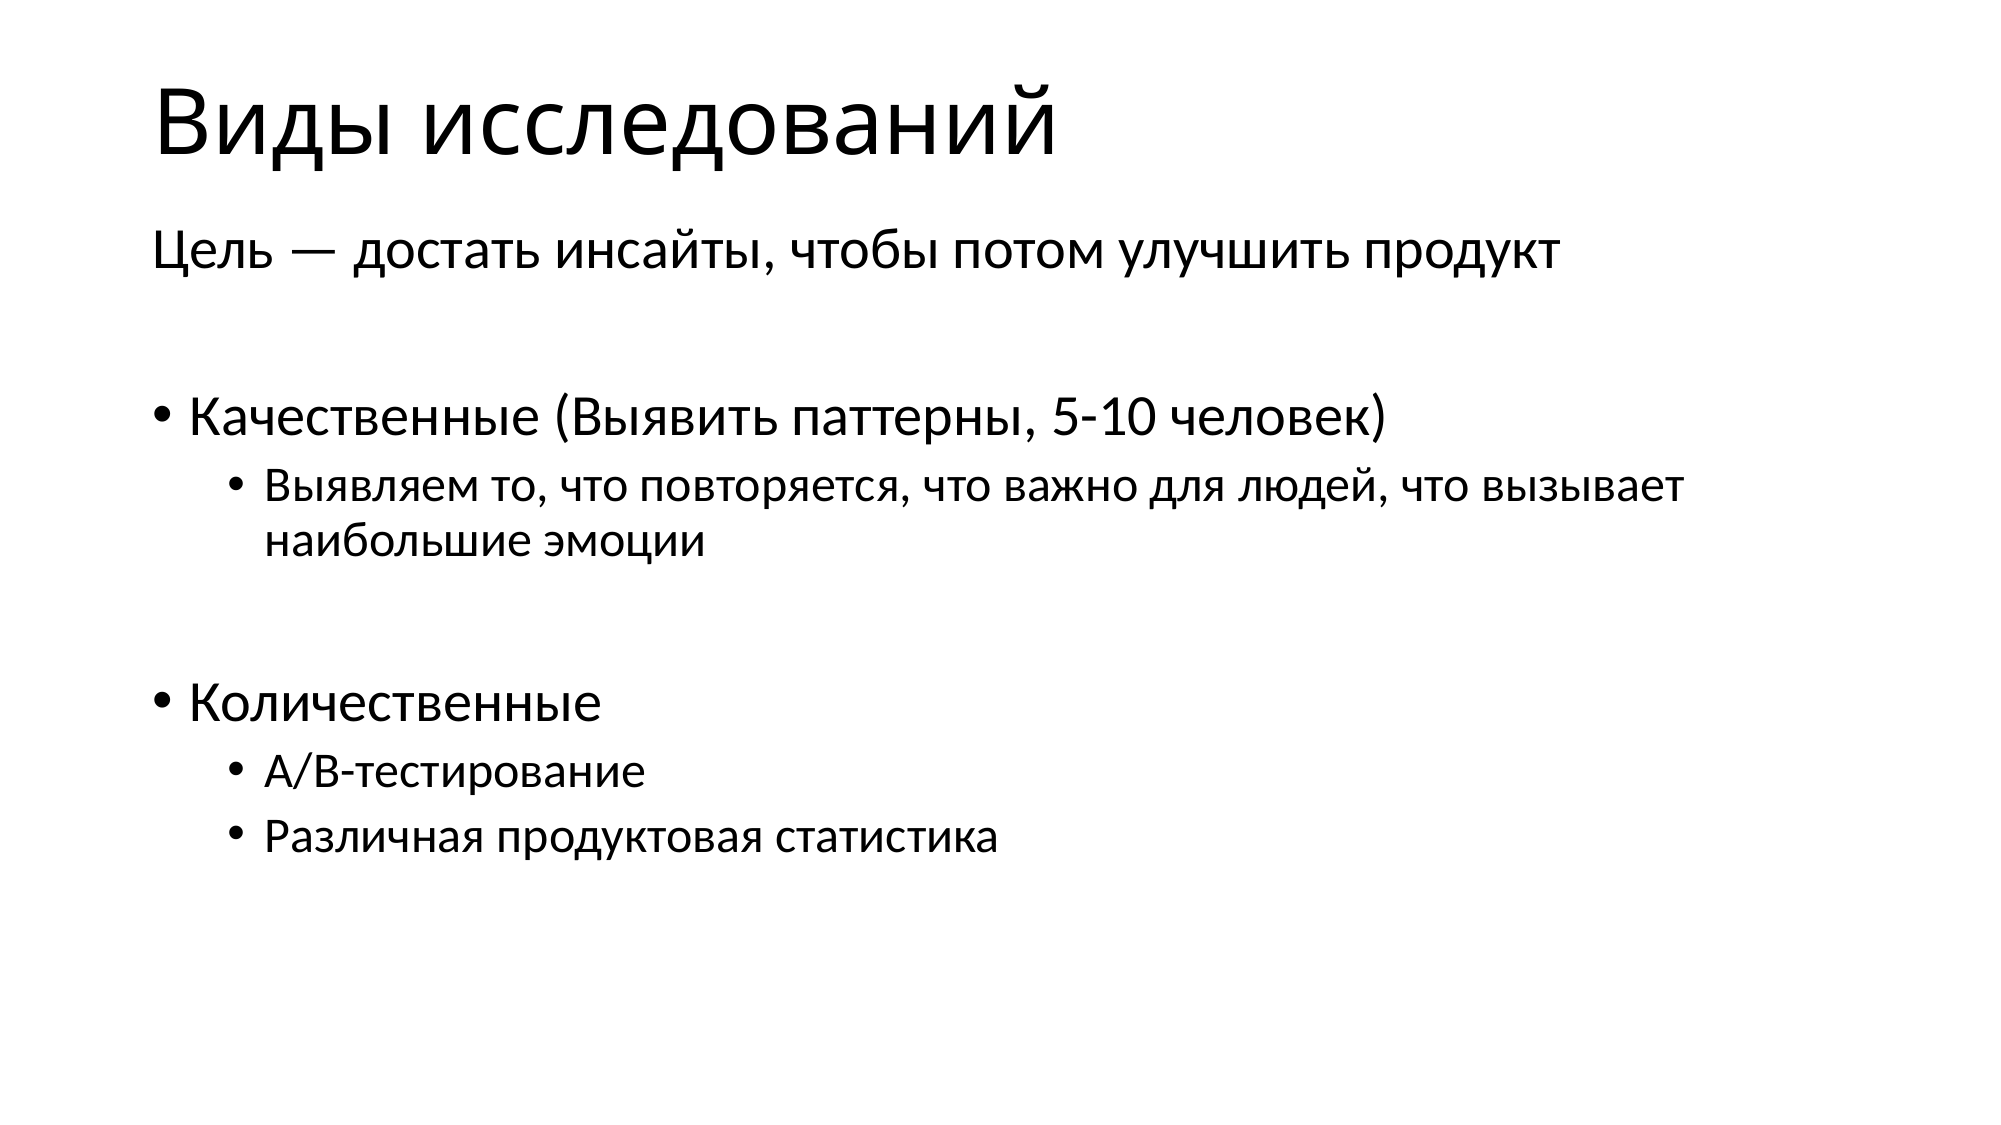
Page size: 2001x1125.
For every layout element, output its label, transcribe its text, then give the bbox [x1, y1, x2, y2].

list Цель — достать инсайты, чтобы потом улучшить продукт Качественные (Выявить паттерны, 5-10 человек) Выявляем то, что повторяется, что важно для людей, что вызывает наибольшие эмоции Количественные A/B-тестирование Различная продуктовая статистика [137, 210, 1863, 1014]
title Виды исследований [137, 59, 1863, 190]
